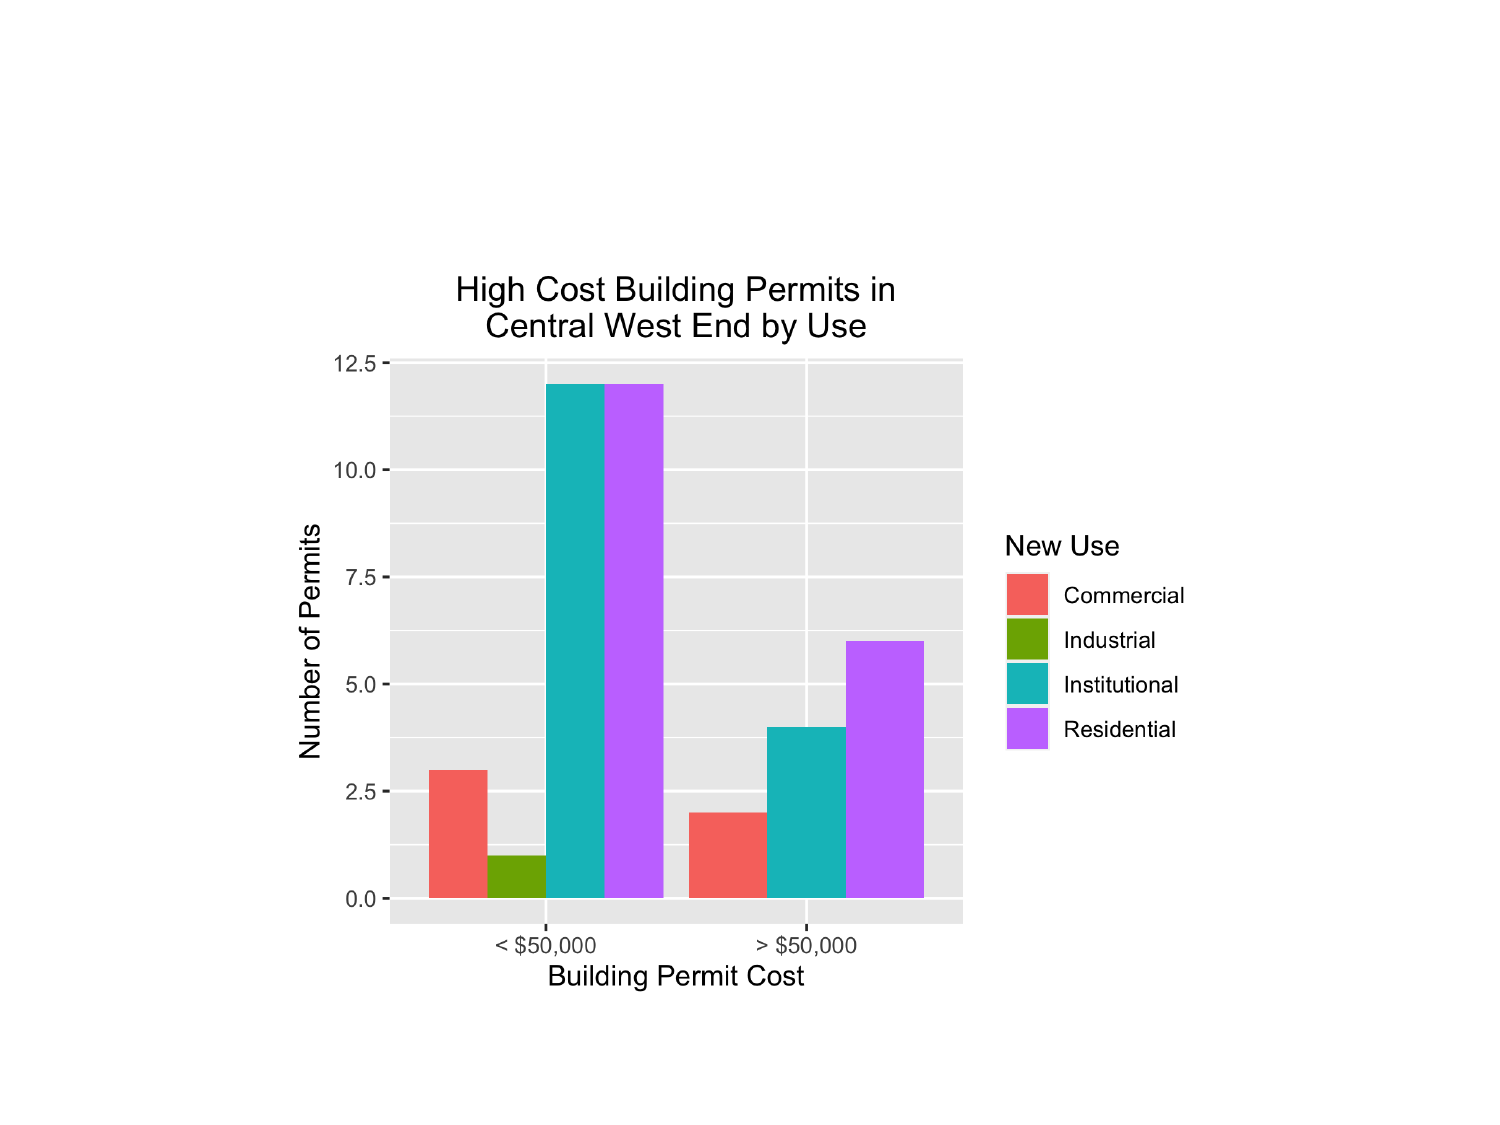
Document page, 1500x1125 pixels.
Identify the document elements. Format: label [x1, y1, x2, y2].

picture [285, 262, 1213, 1005]
